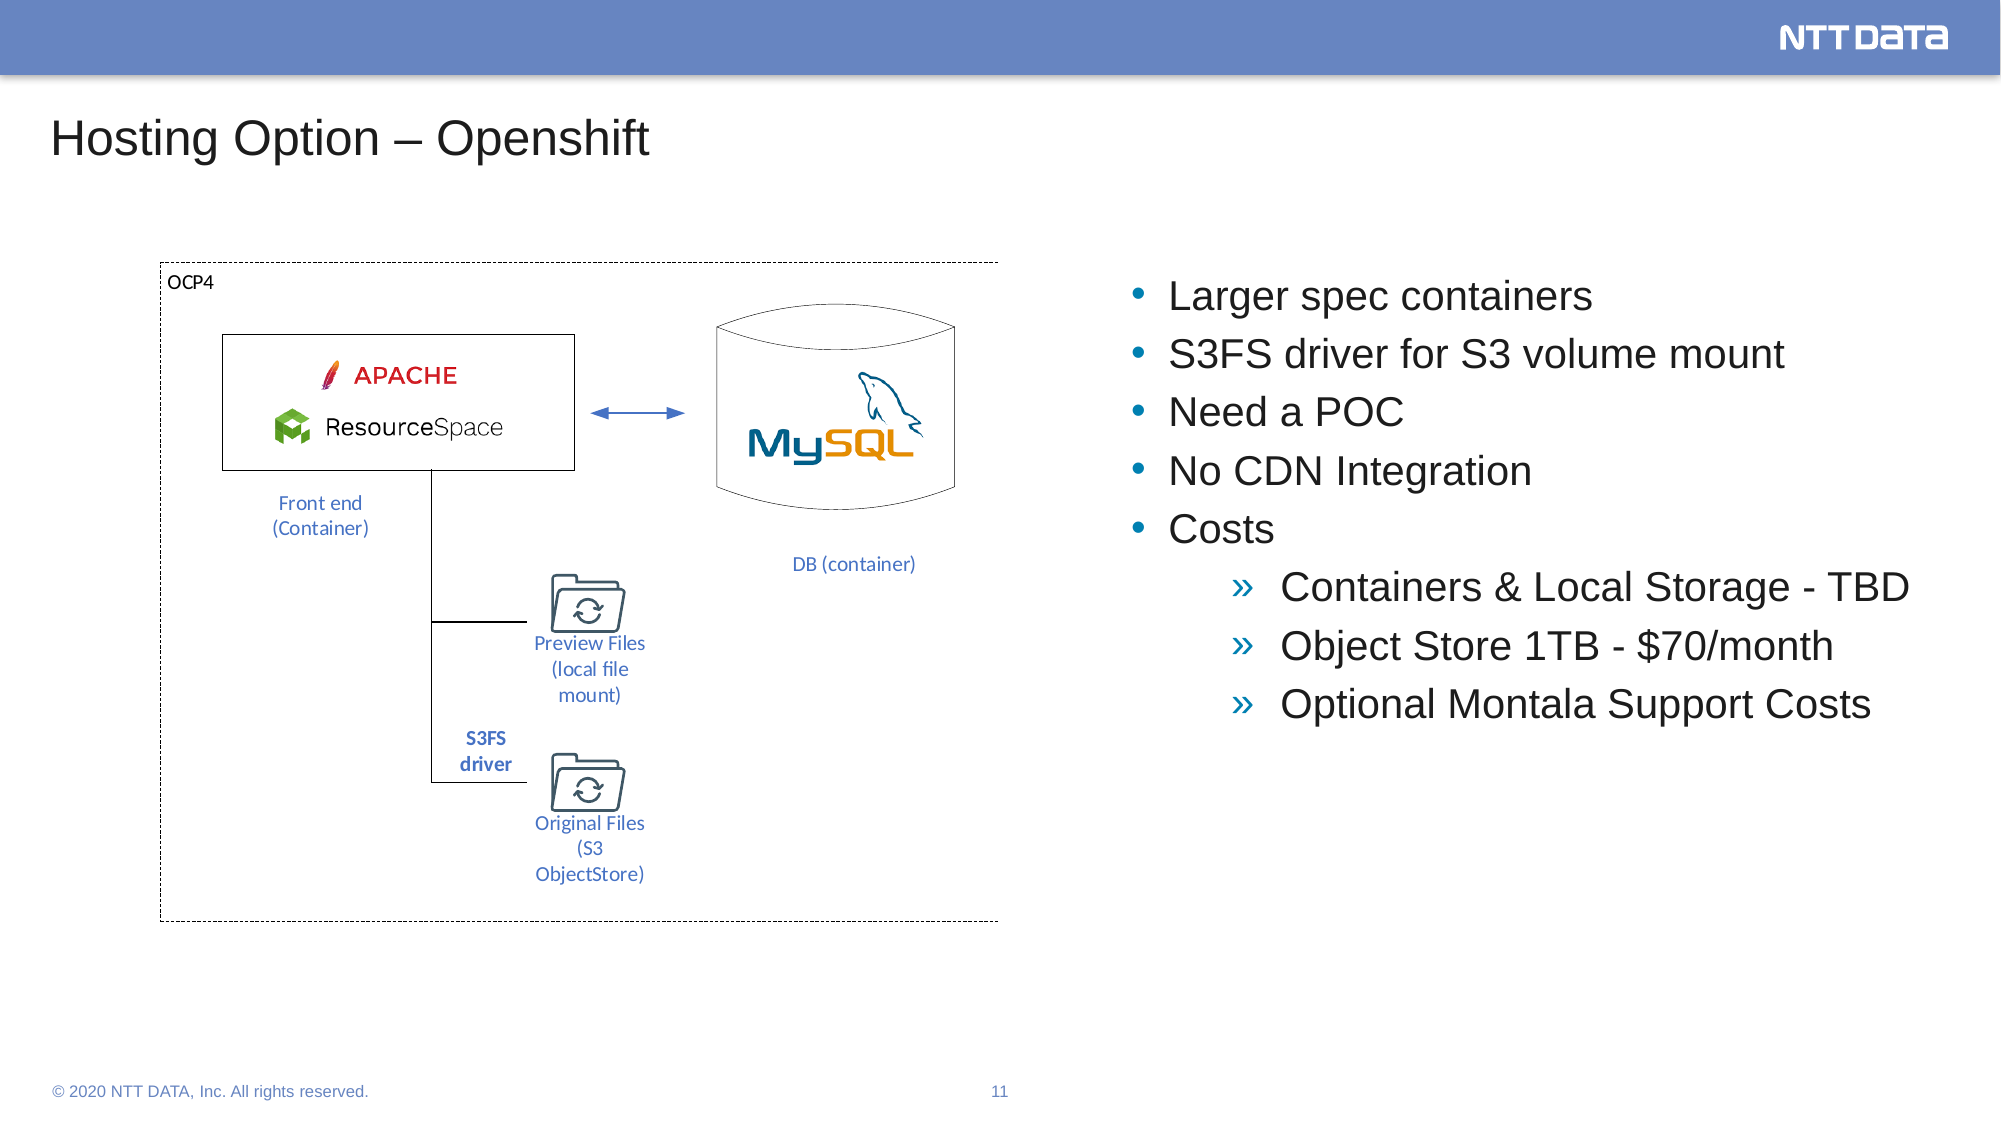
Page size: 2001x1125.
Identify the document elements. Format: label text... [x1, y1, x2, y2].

title Hosting Option – Openshift [50, 104, 1950, 196]
list Larger spec containers S3FS driver for S3 volume mount Need a POC No CDN Integration Costs Containers & Local Storage - TBD Object Store 1TB - $70/month Optional Montala Support Costs [1131, 261, 1924, 1044]
footer © 2020 NTT DATA, Inc. All rights reserved. [37, 1075, 398, 1106]
slide_number 11 [945, 1075, 1055, 1106]
picture [154, 260, 1001, 922]
